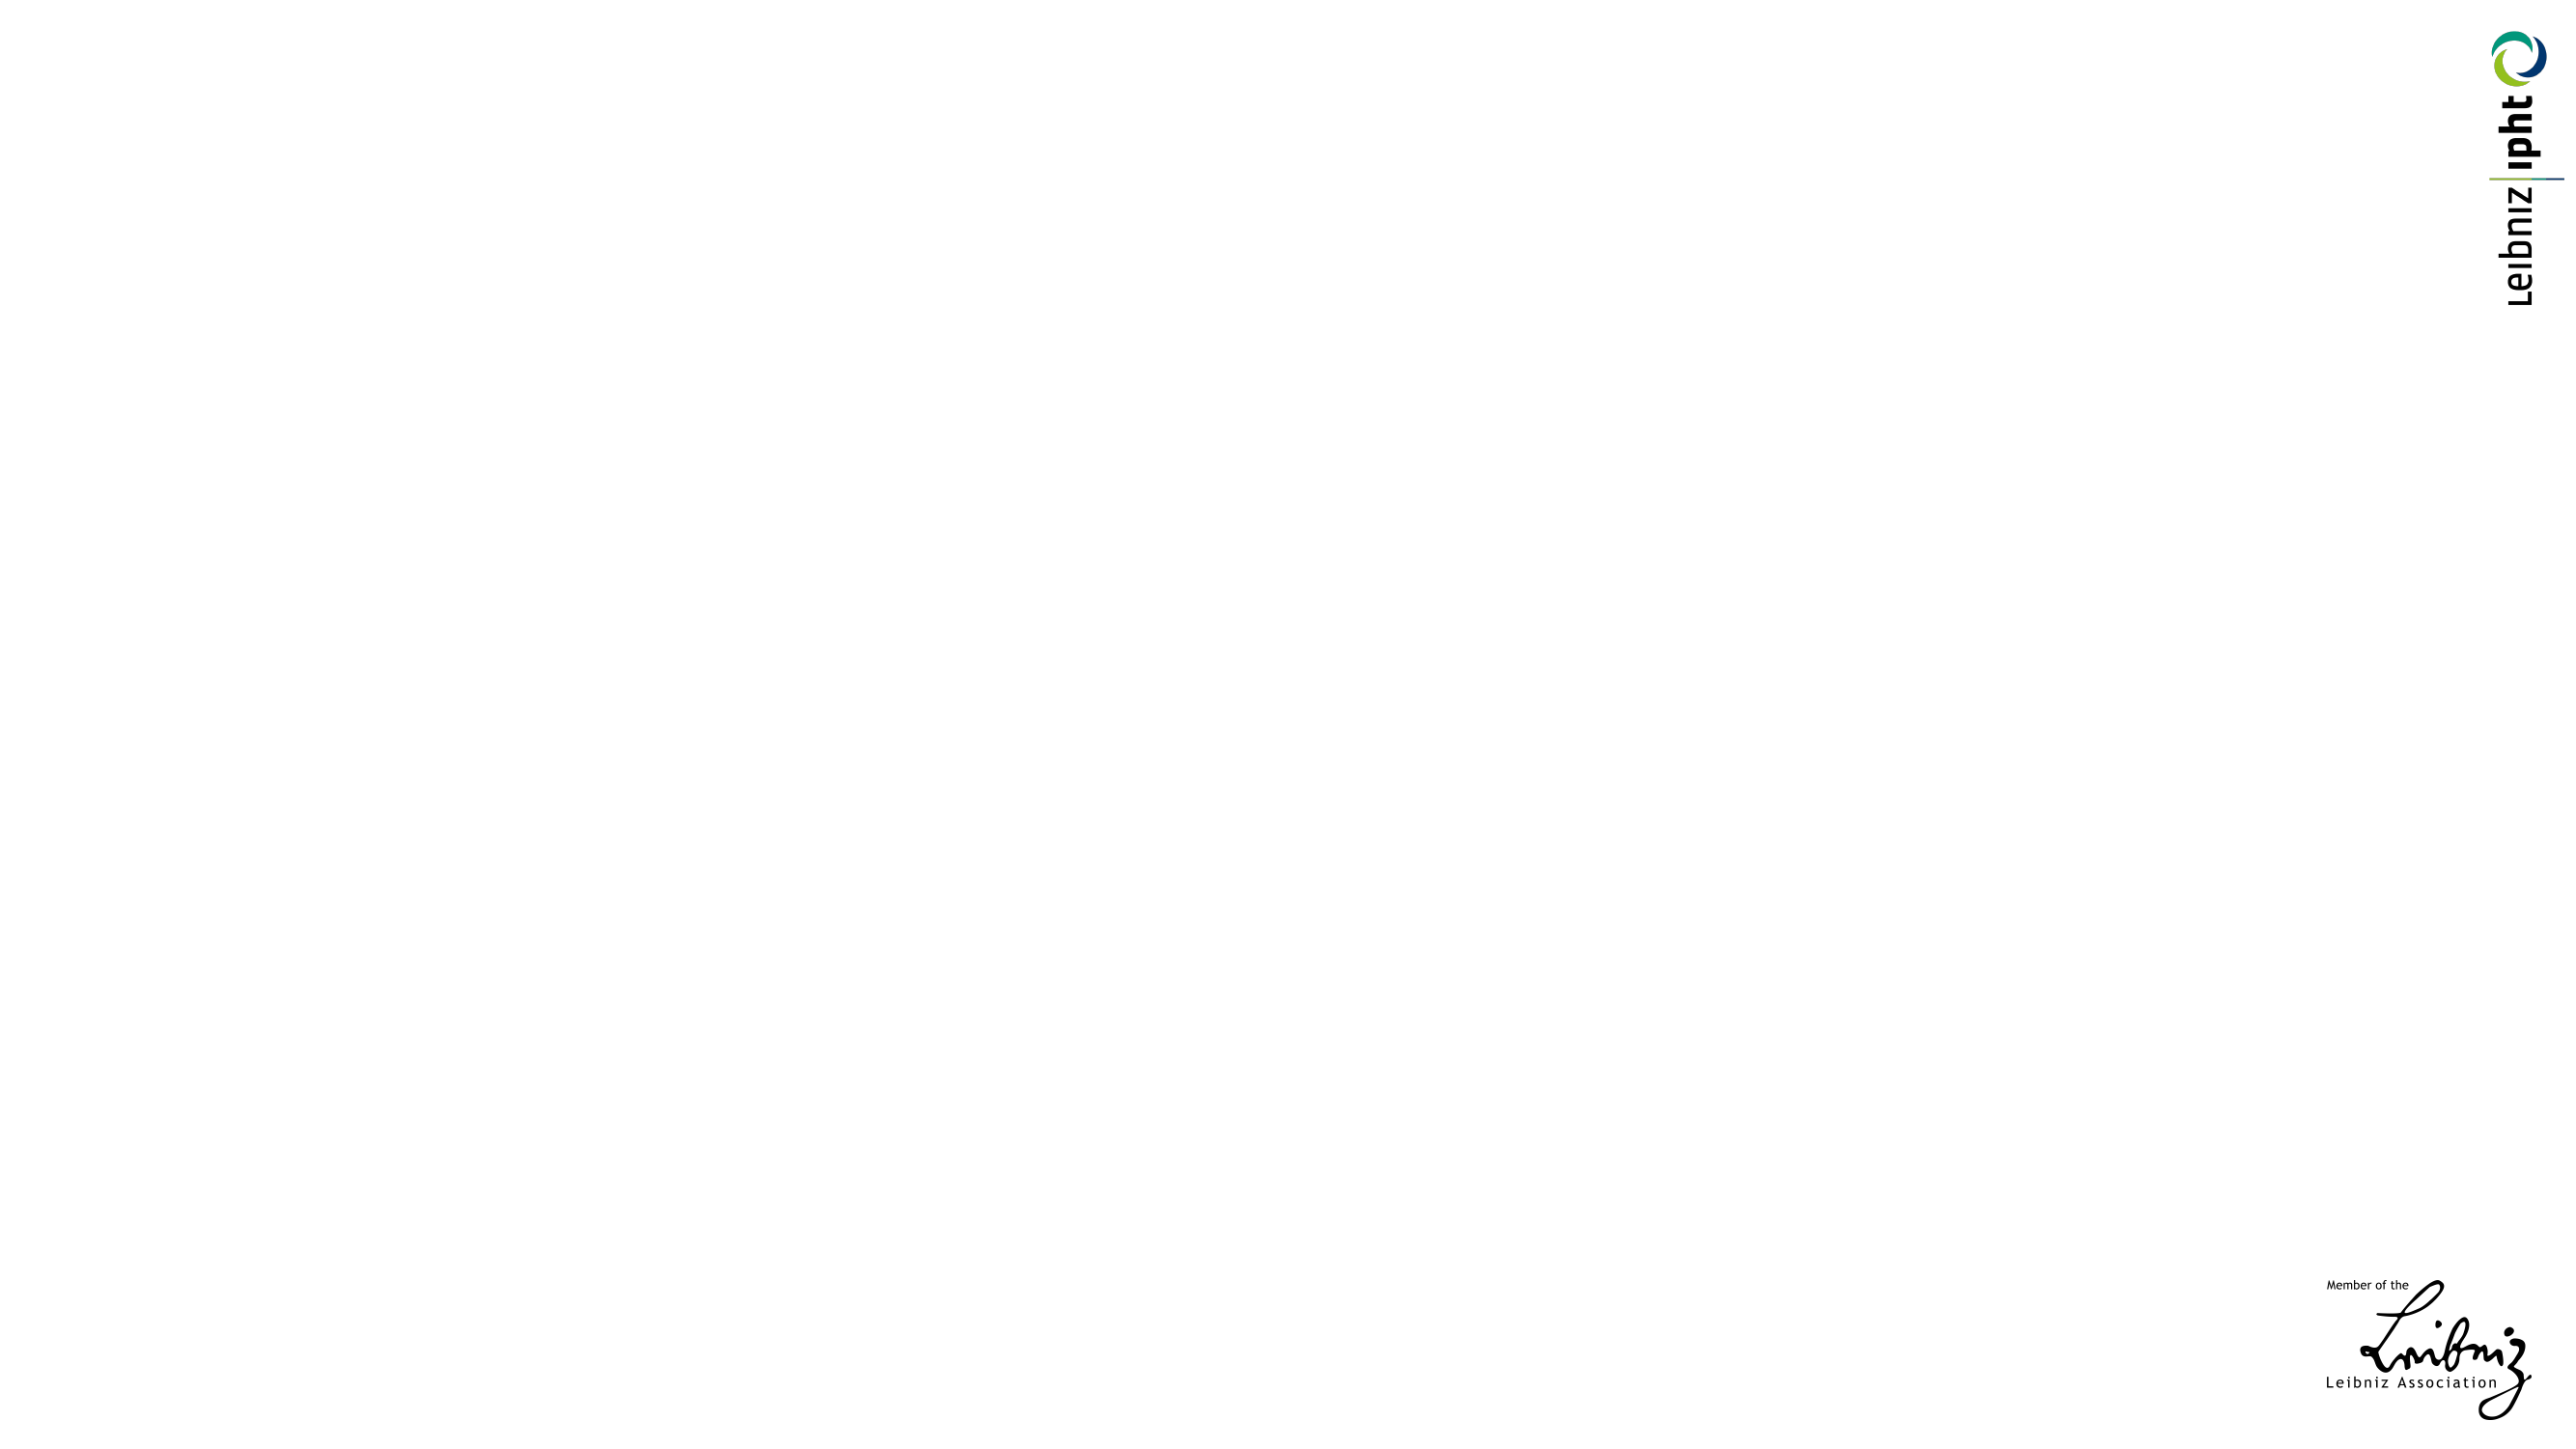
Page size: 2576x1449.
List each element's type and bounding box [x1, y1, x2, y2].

picture [2327, 1280, 2532, 1420]
picture [2490, 32, 2564, 304]
